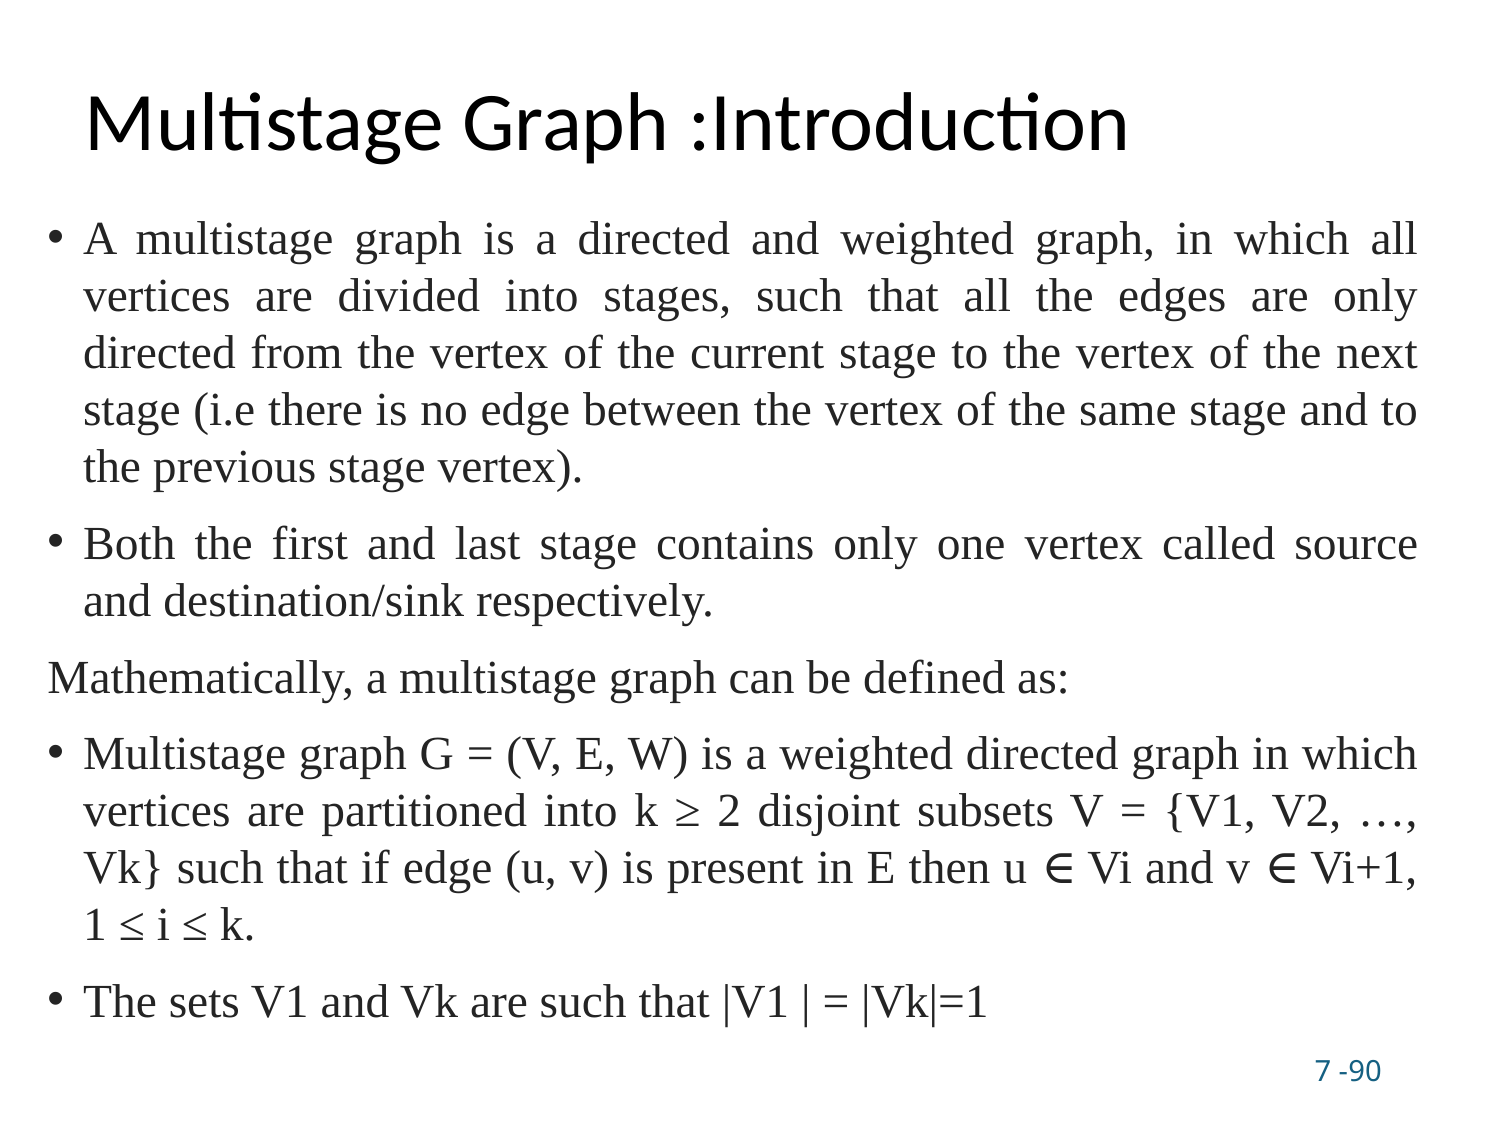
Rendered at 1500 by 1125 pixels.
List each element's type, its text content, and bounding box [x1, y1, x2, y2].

list A multistage graph is a directed and weighted graph, in which all vertices are divided into stages, such that all the edges are only directed from the vertex of the current stage to the vertex of the next stage (i.e there is no edge between the vertex of the same stage and to the previous stage vertex). Both the first and last stage contains only one vertex called source and destination/sink respectively. Mathematically, a multistage graph can be defined as: Multistage graph G = (V, E, W) is a weighted directed graph in which vertices are partitioned into k ≥ 2 disjoint subsets V = {V1, V2, …, Vk} such that if edge (u, v) is present in E then u ∈ Vi and v ∈ Vi+1, 1 ≤ i ≤ k. The sets V1 and Vk are such that |V1 | = |Vk|=1 [32, 200, 1435, 1043]
title Multistage Graph :Introduction [69, 75, 1397, 173]
text_box 7 -90 [1059, 1042, 1397, 1103]
